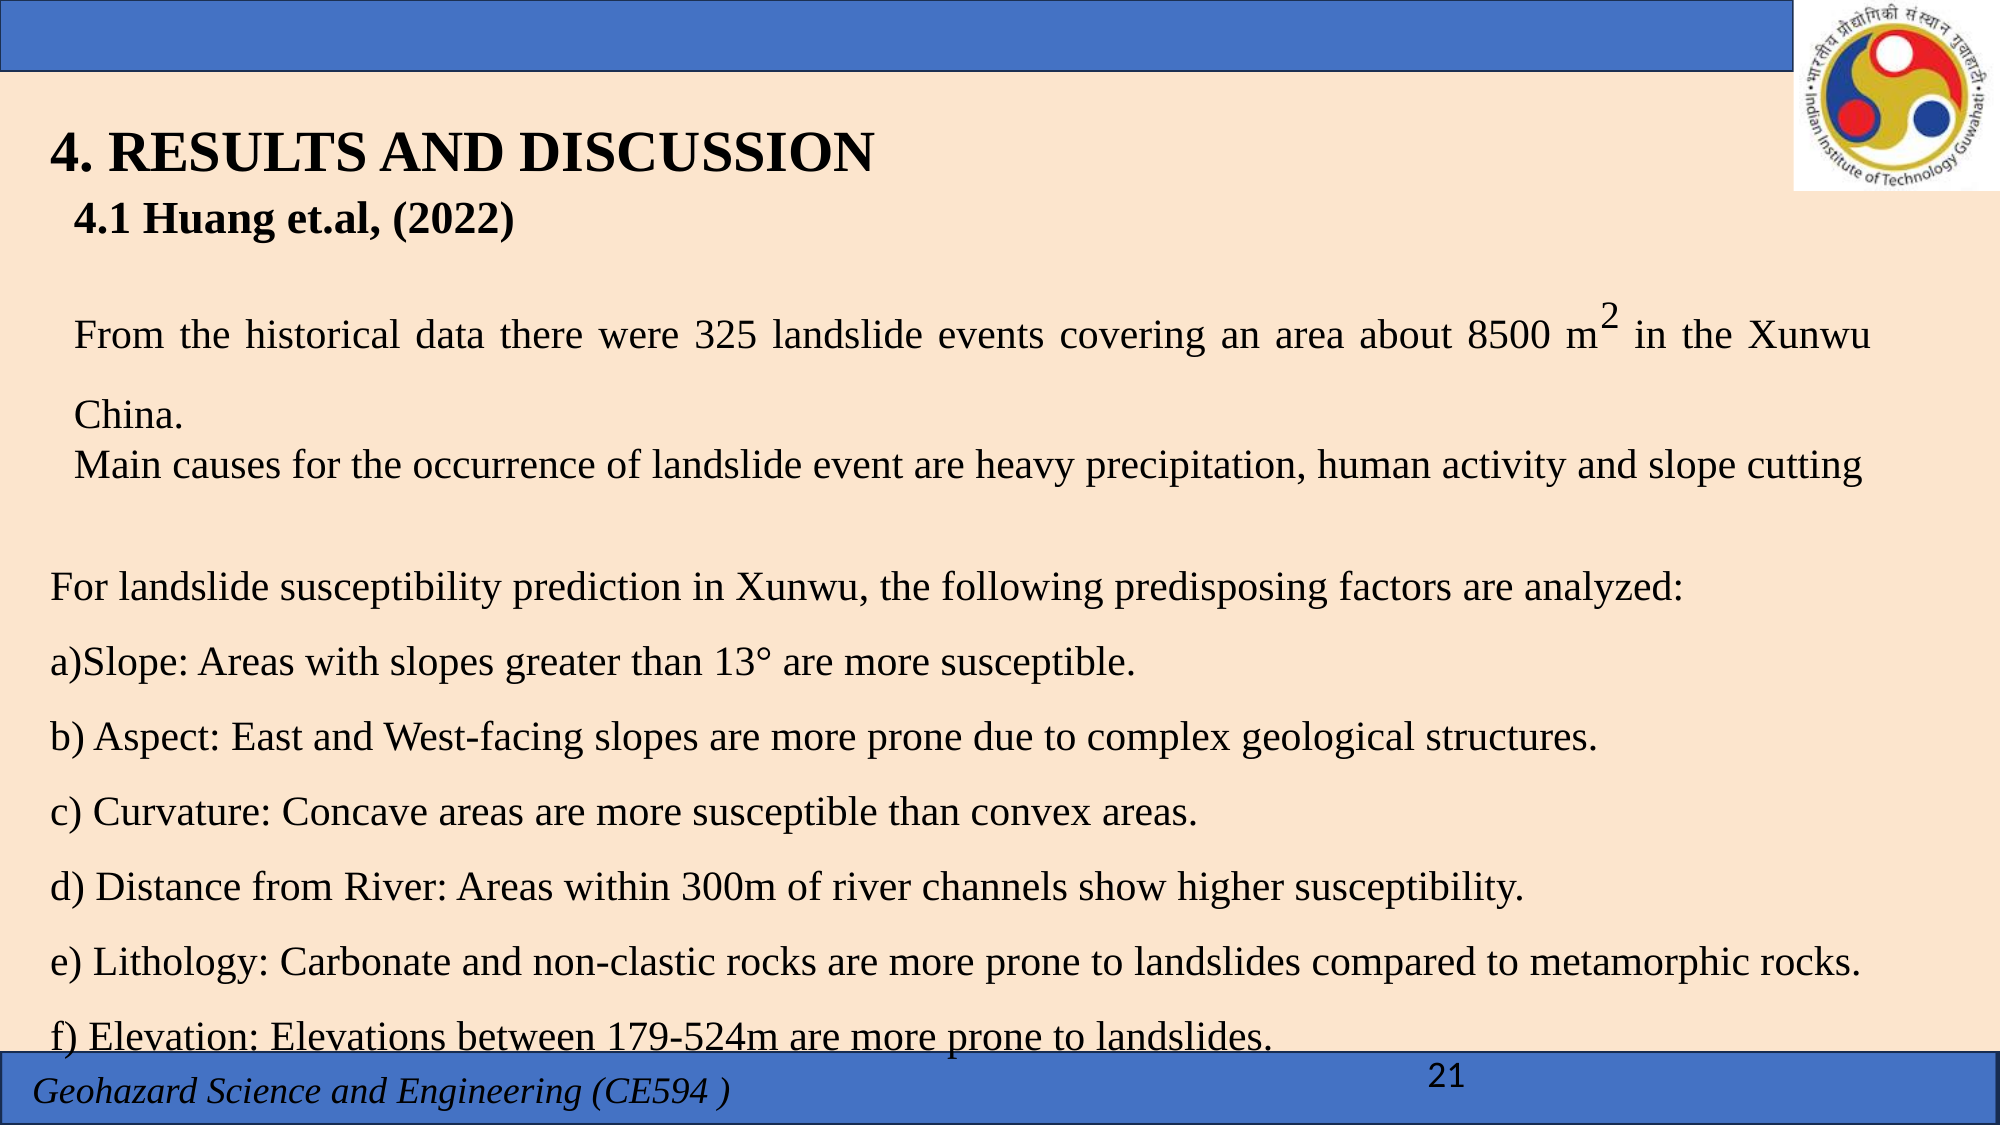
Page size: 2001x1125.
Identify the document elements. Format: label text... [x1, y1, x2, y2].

slide_number 21 [1412, 1074, 1863, 1103]
text_box For landslide susceptibility prediction in Xunwu, the following predisposing factors are analyzed: a)Slope: Areas with slopes greater than 13° are more susceptible. b) Aspect: East and West-facing slopes are more prone due to complex geological structures. c) Curvature: Concave areas are more susceptible than convex areas. d) Distance from River: Areas within 300m of river channels show higher susceptibility. e) Lithology: Carbonate and non-clastic rocks are more prone to landslides compared to metamorphic rocks. f) Elevation: Elevations between 179-524m are more prone to landslides. [35, 518, 1911, 1074]
picture [0, 1051, 2000, 1125]
picture [1793, 0, 2000, 191]
text_box 4.1 Huang et.al, (2022) From the historical data there were 325 landslide events covering an area about 8500 m2 in the Xunwu China. Main causes for the occurrence of landslide event are heavy precipitation, human activity and slope cutting [58, 163, 1887, 503]
text_box 4. RESULTS AND DISCUSSION [35, 87, 935, 199]
